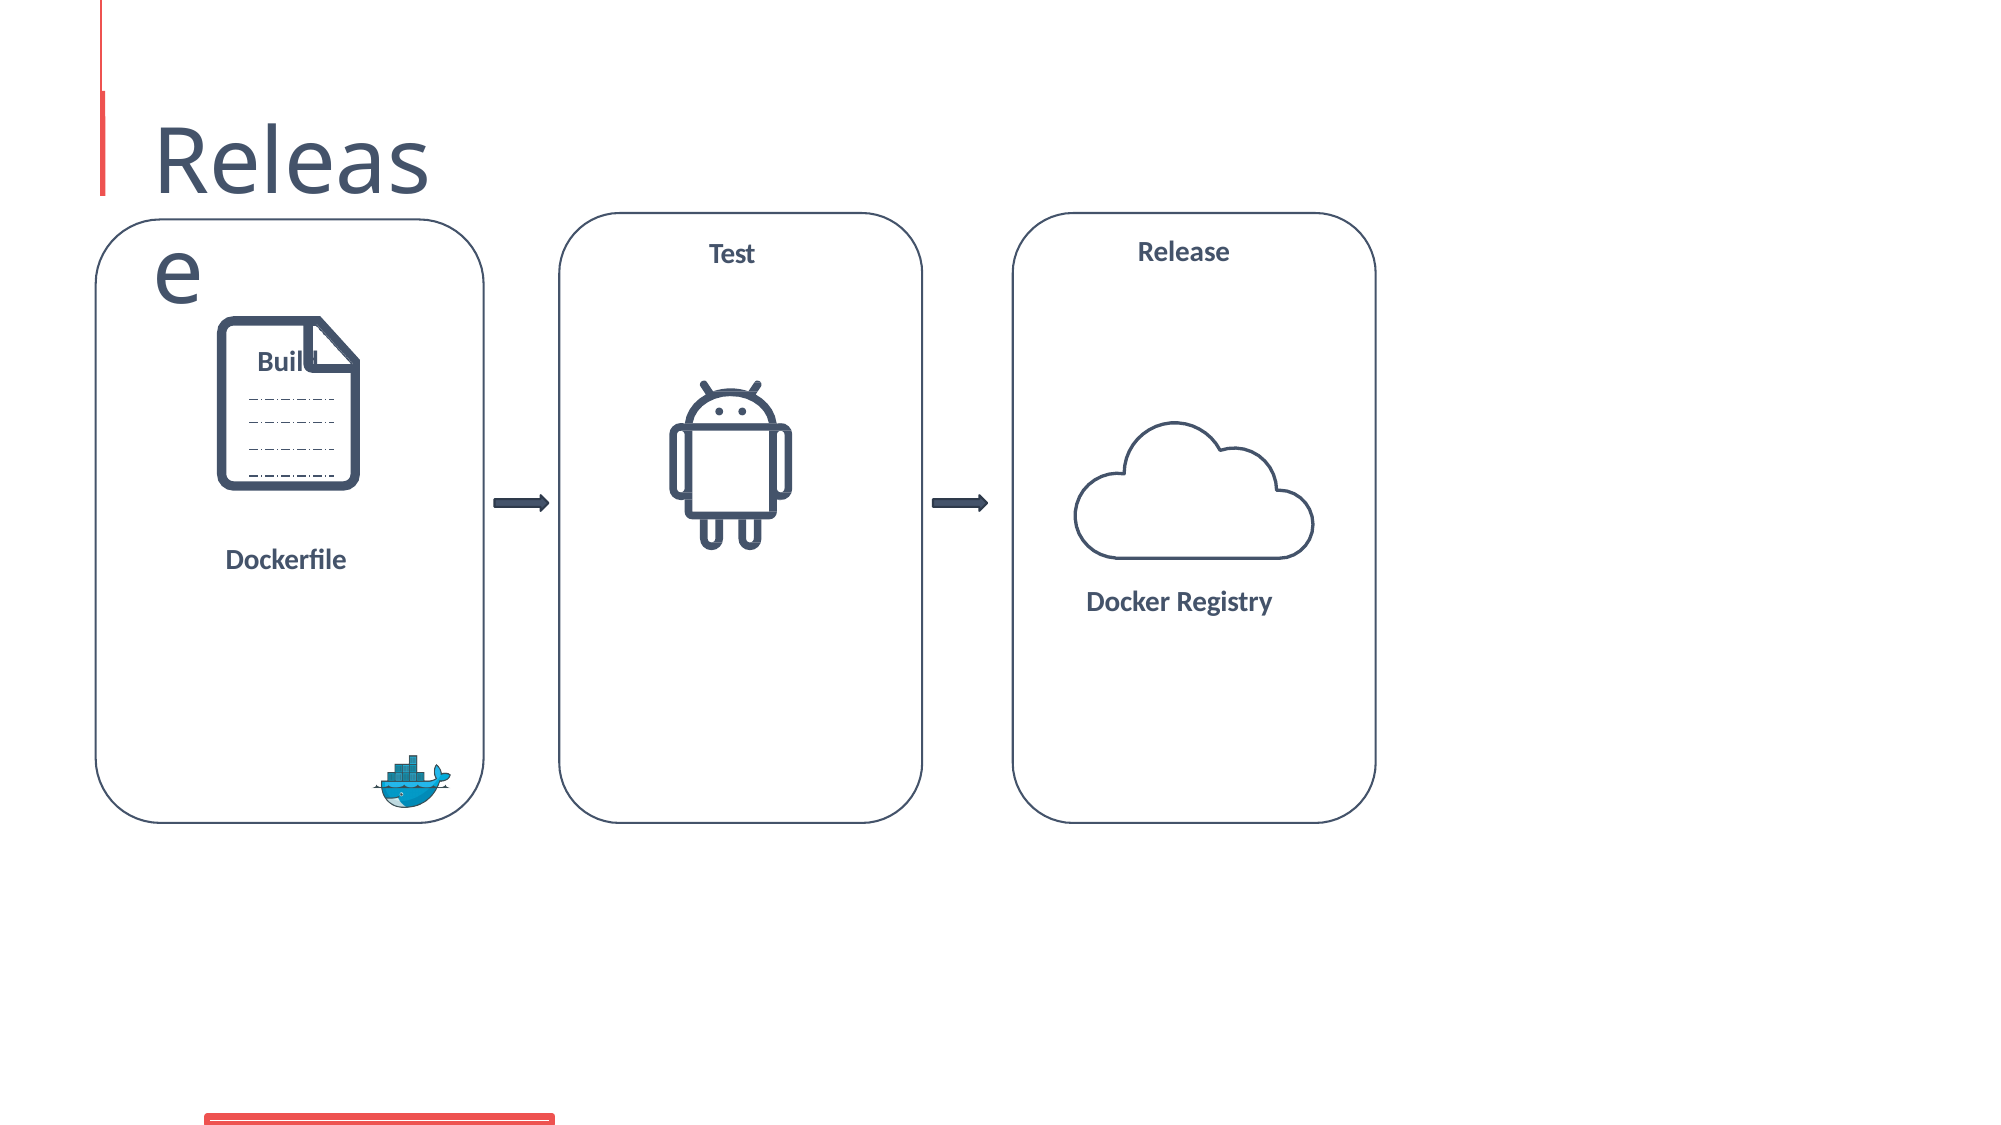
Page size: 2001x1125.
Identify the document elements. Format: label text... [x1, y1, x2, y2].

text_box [1011, 211, 1377, 825]
title Release Build [150, 36, 437, 216]
text_box Test [707, 231, 760, 270]
picture [371, 754, 451, 808]
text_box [931, 493, 989, 513]
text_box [94, 218, 485, 825]
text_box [493, 493, 550, 513]
text_box [669, 380, 793, 551]
text_box [559, 213, 923, 823]
